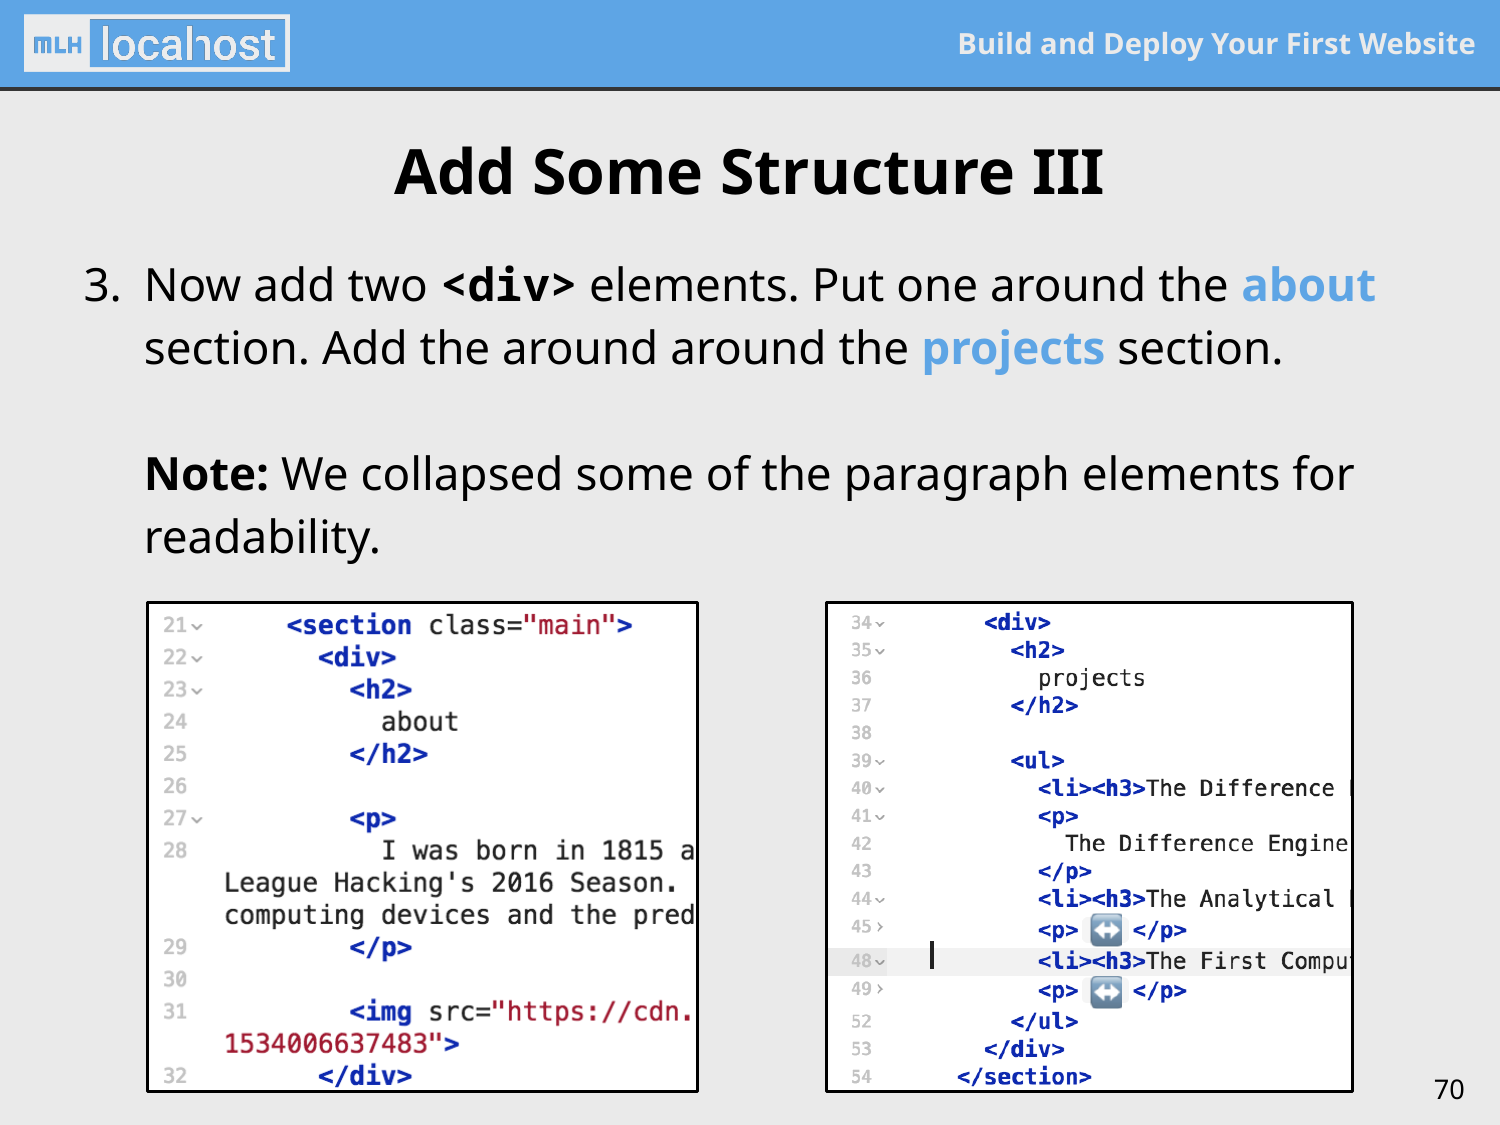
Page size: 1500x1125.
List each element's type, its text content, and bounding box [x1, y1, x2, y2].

title Add Some Structure III [47, 106, 1453, 233]
picture [24, 14, 290, 72]
picture [828, 603, 1351, 1091]
picture [148, 603, 696, 1091]
text_box Now add two <div> elements. Put one around the about section. Add the around around the projects section. Note: We collapsed some of the paragraph elements for readability. [53, 233, 1446, 589]
slide_number ‹#› [1389, 1057, 1480, 1125]
